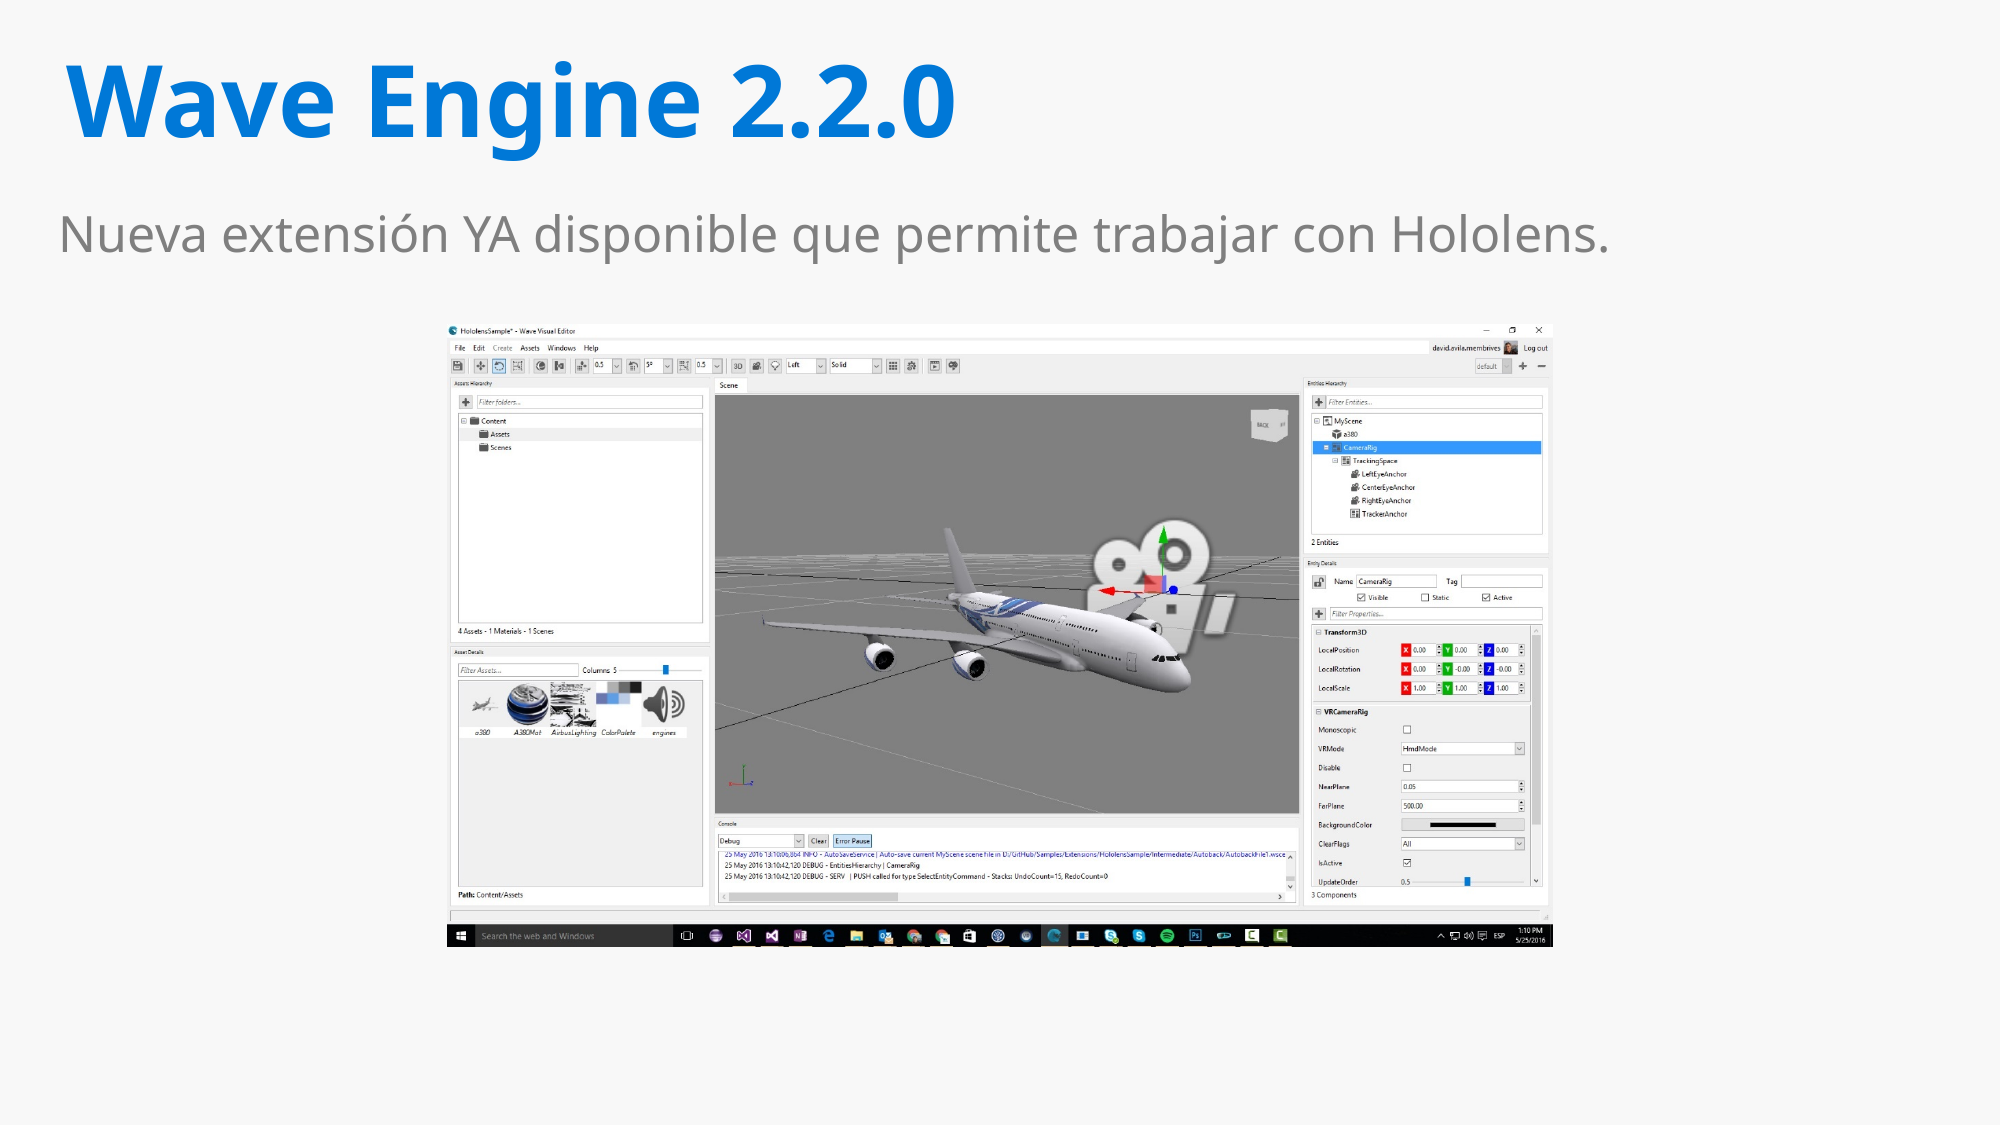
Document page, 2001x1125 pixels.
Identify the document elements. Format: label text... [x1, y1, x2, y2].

text_box Nueva extensión YA disponible que permite trabajar con Hololens. [44, 194, 1847, 270]
title Wave Engine 2.2.0 [44, 33, 1956, 195]
picture [447, 324, 1553, 947]
